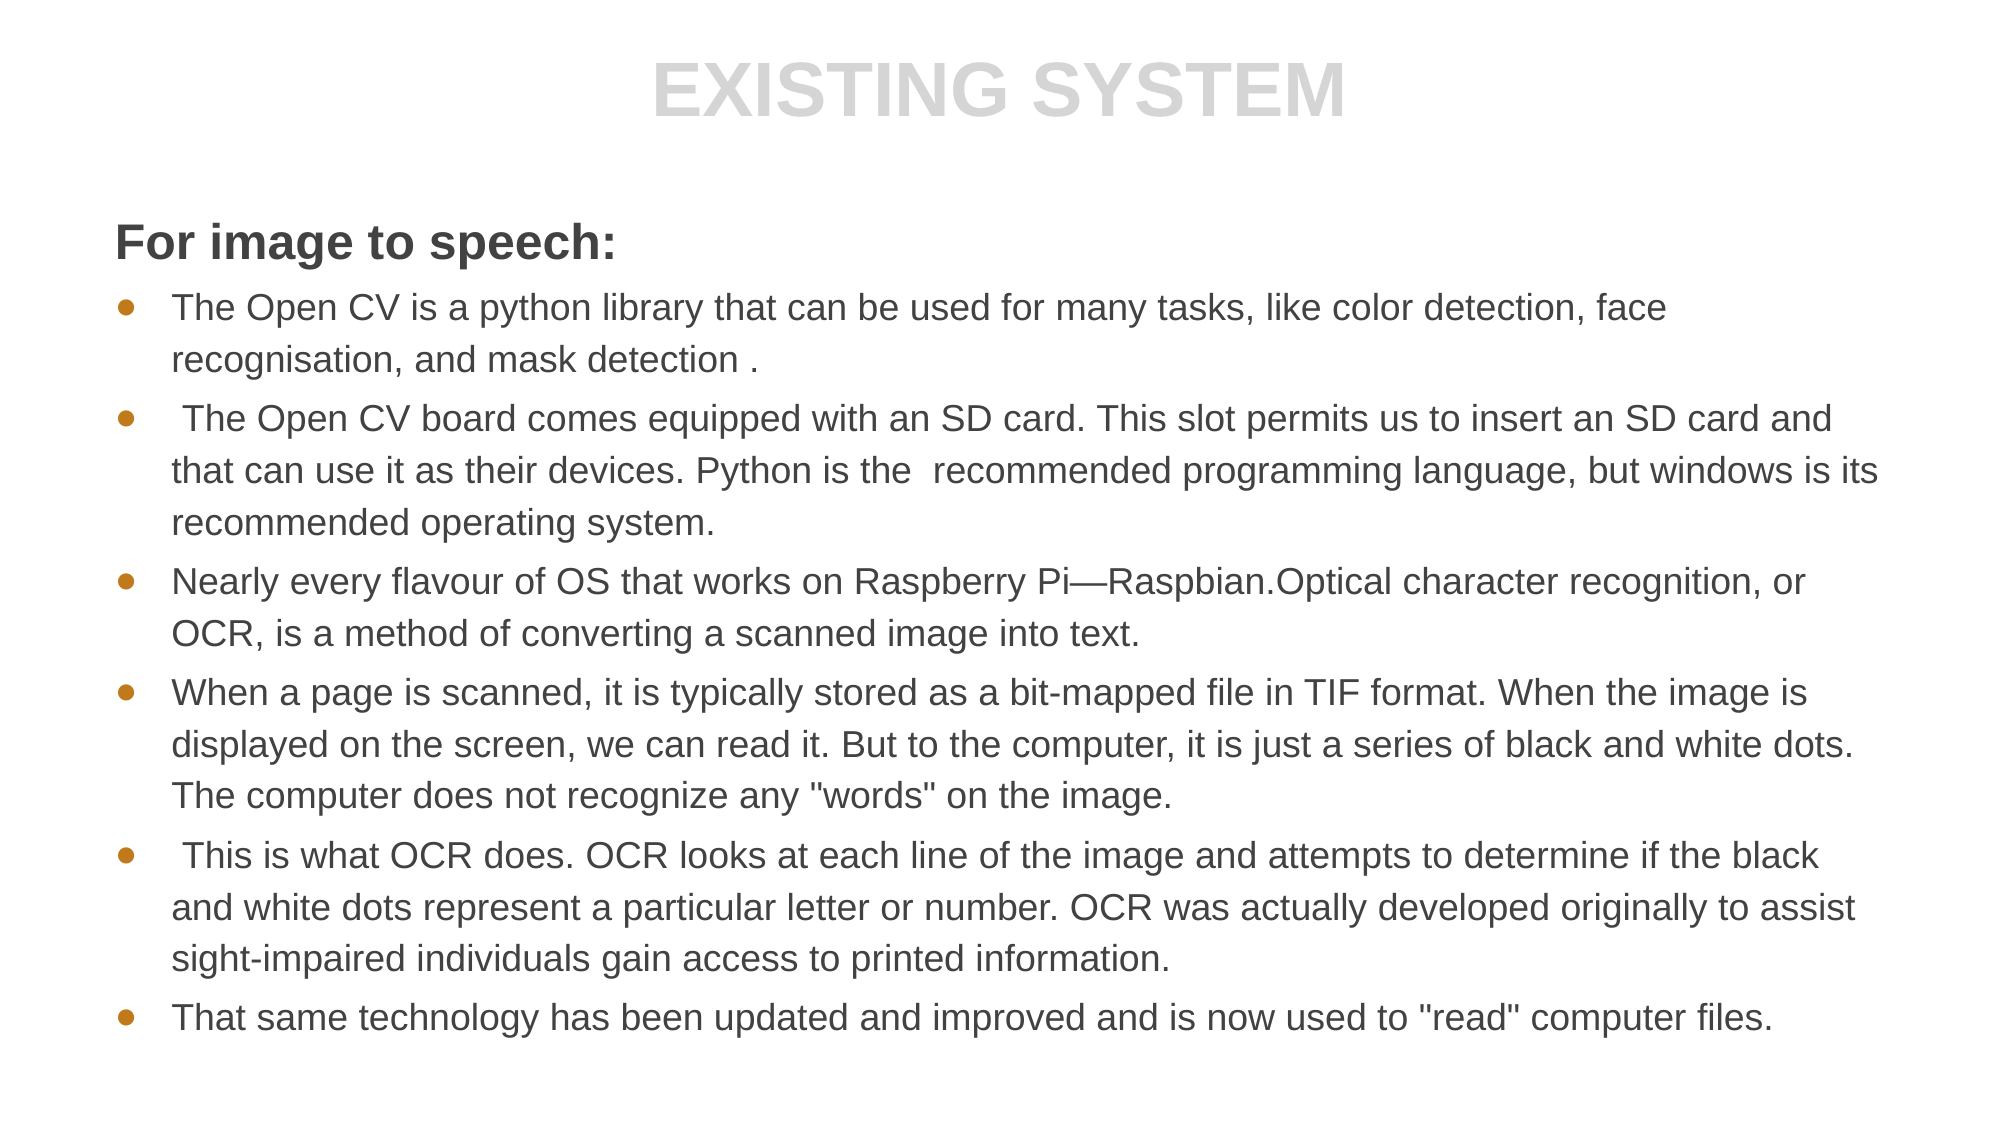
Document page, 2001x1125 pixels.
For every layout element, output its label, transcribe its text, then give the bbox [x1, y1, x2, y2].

list For image to speech: The Open CV is a python library that can be used for many tasks, like color detection, face recognisation, and mask detection . The Open CV board comes equipped with an SD card. This slot permits us to insert an SD card and that can use it as their devices. Python is the recommended programming language, but windows is its recommended operating system. Nearly every flavour of OS that works on Raspberry Pi—Raspbian.Optical character recognition, or OCR, is a method of converting a scanned image into text. When a page is scanned, it is typically stored as a bit-mapped file in TIF format. When the image is displayed on the screen, we can read it. But to the computer, it is just a series of black and white dots. The computer does not recognize any "words" on the image. This is what OCR does. OCR looks at each line of the image and attempts to determine if the black and white dots represent a particular letter or number. OCR was actually developed originally to assist sight-impaired individuals gain access to printed information. That same technology has been updated and improved and is now used to "read" computer files. [99, 192, 1900, 1006]
title EXISTING SYSTEM [99, 31, 1900, 140]
